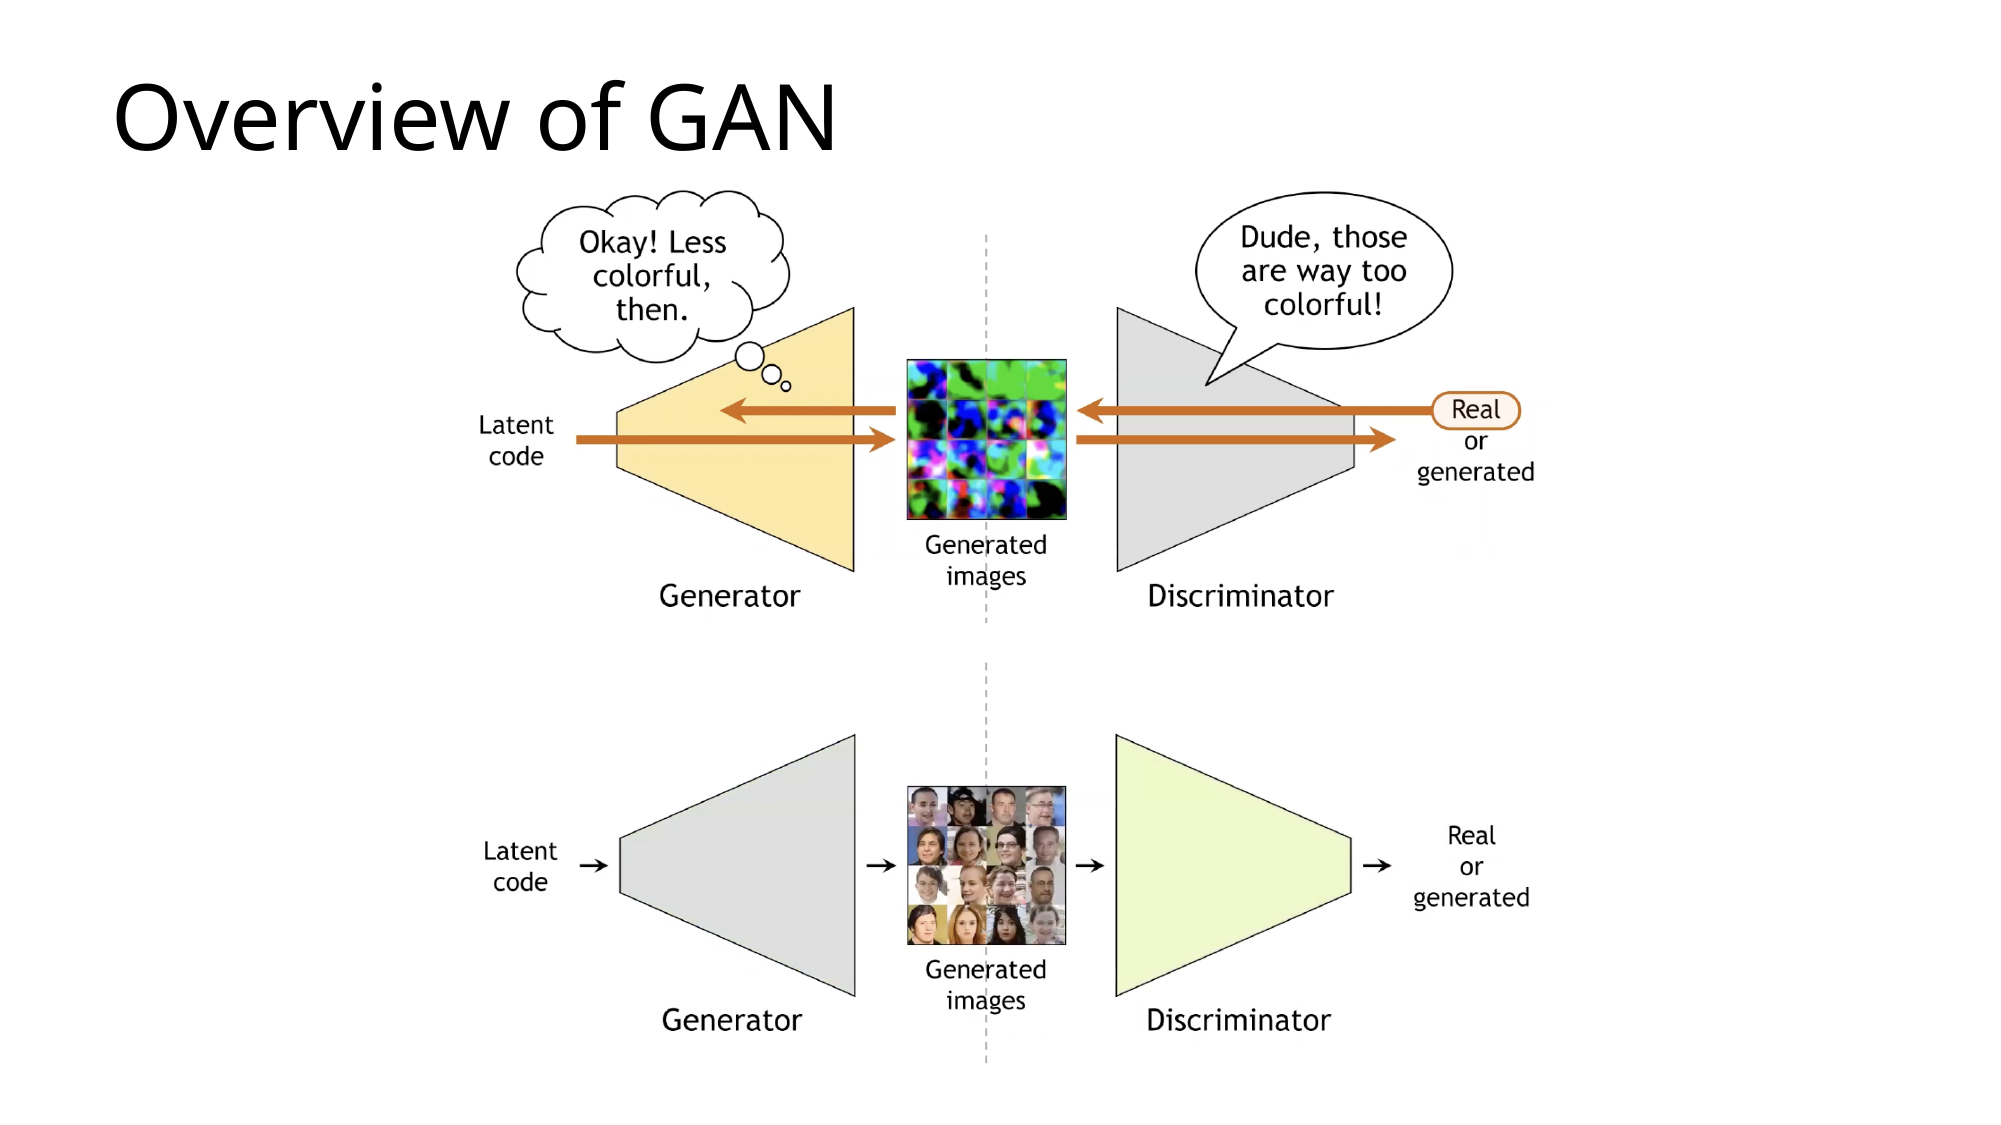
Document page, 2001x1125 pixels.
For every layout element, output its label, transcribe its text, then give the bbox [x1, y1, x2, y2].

title Overview of GAN [96, 59, 1900, 182]
picture [449, 168, 1551, 1099]
